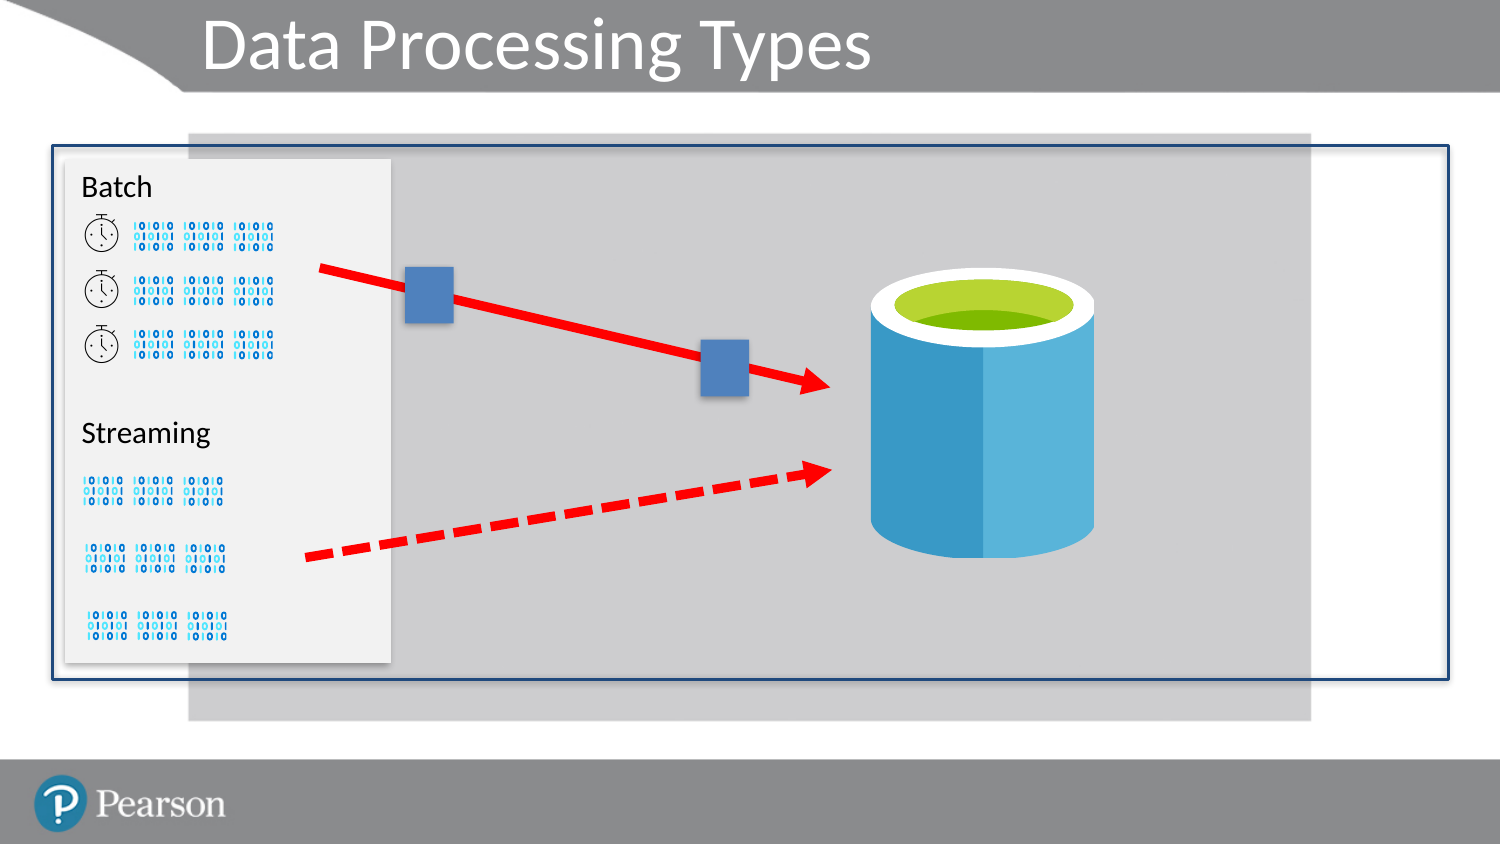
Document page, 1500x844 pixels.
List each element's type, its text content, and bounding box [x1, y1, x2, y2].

picture [0, 0, 1500, 844]
title Data Processing Types [186, 0, 1425, 79]
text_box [52, 145, 1449, 680]
